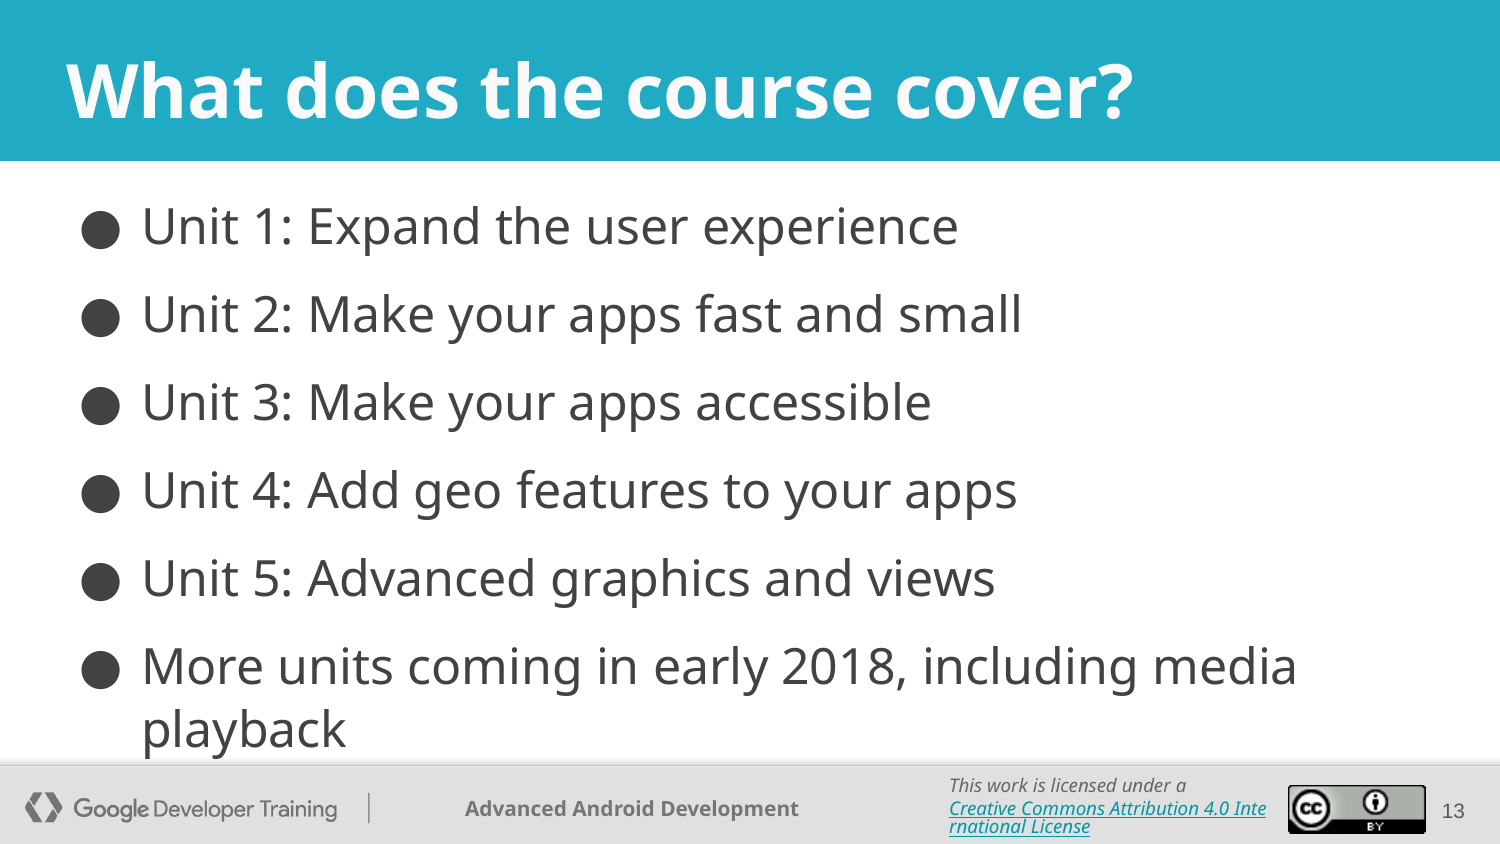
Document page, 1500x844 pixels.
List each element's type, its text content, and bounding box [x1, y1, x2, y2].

title What does the course cover? [51, 28, 1449, 122]
slide_number ‹#› [1389, 777, 1480, 842]
list Unit 1: Expand the user experience Unit 2: Make your apps fast and small Unit 3: Make your apps accessible Unit 4: Add geo features to your apps Unit 5: Advanced graphics and views More units coming in early 2018, including media playback [51, 176, 1480, 737]
picture [0, 161, 1500, 844]
